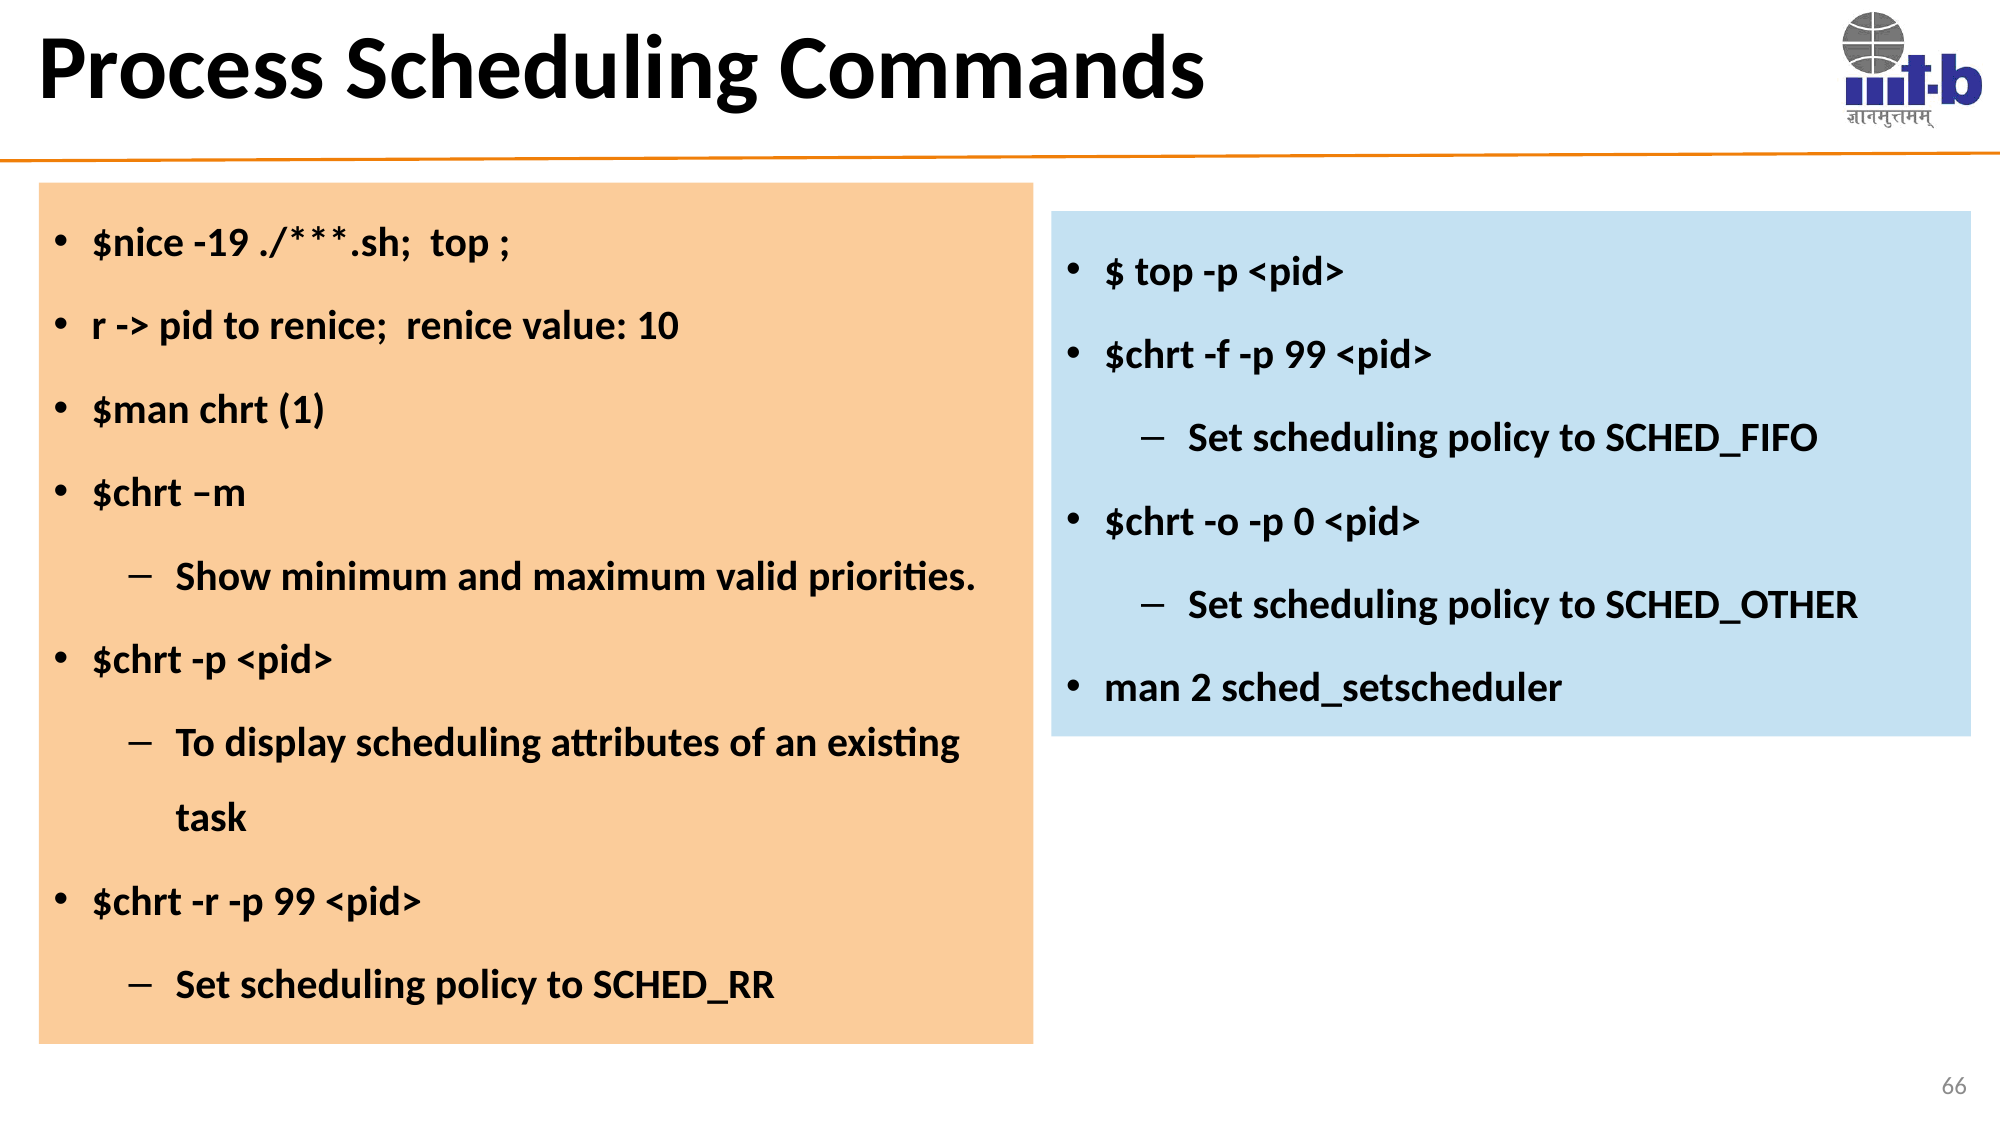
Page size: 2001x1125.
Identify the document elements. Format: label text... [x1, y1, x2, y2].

text_box $nice -19 ./***.sh; top ; r -> pid to renice; renice value: 10 $man chrt (1) $chrt –m Show minimum and maximum valid priorities. $chrt -p <pid> To display scheduling attributes of an existing task $chrt -r -p 99 <pid> Set scheduling policy to SCHED_RR [38, 182, 1034, 1044]
picture [1957, 8, 1983, 130]
text_box $ top -p <pid> $chrt -f -p 99 <pid> Set scheduling policy to SCHED_FIFO $chrt -o -p 0 <pid> Set scheduling policy to SCHED_OTHER man 2 sched_setscheduler [1051, 211, 1971, 737]
title Process Scheduling Commands [23, 7, 1957, 132]
slide_number 66 [1532, 1054, 1983, 1115]
